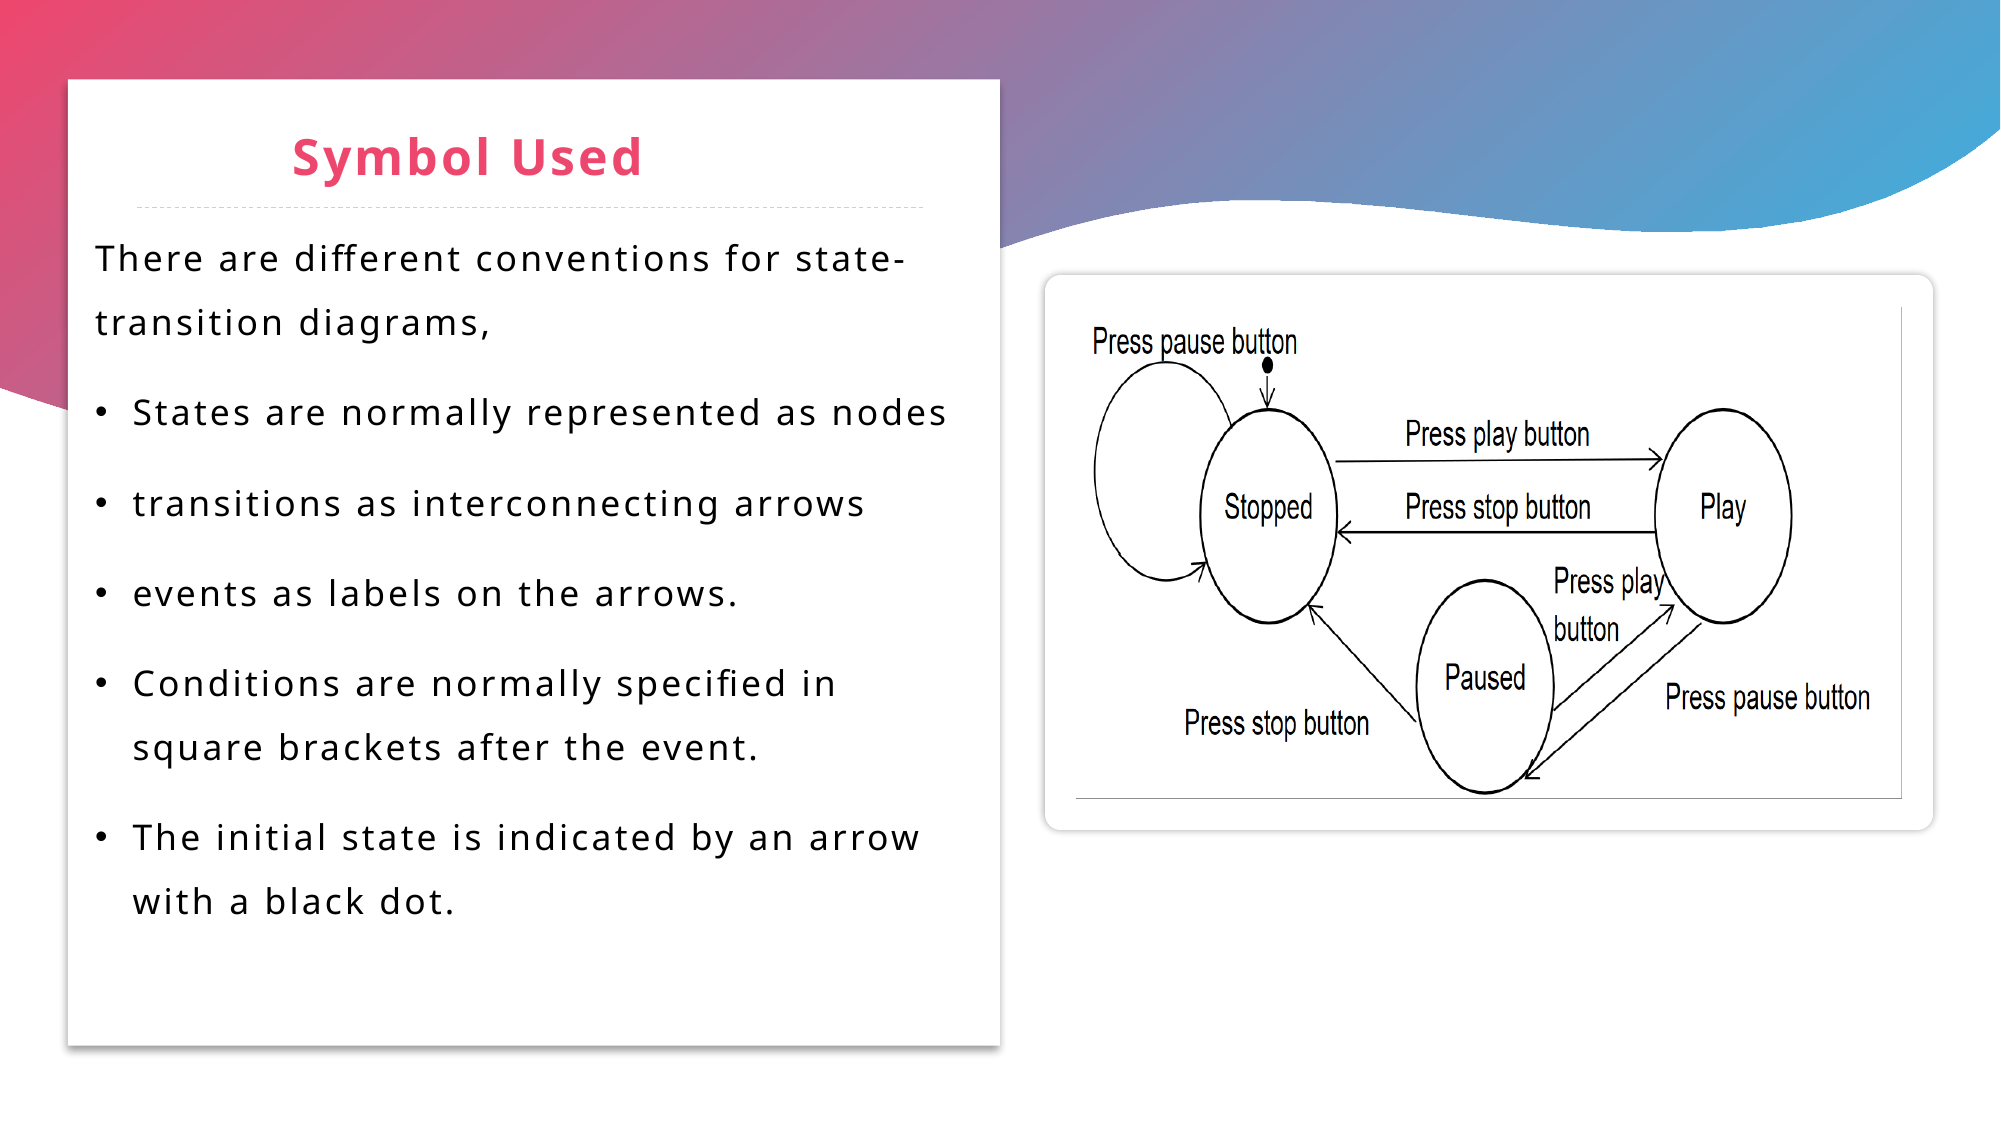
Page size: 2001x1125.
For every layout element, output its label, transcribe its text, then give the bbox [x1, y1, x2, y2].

picture [1076, 306, 1902, 799]
title Symbol Used [79, 111, 856, 208]
list There are different conventions for state-transition diagrams, States are normally represented as nodes transitions as interconnecting arrows events as labels on the arrows. Conditions are normally specified in square brackets after the event. The initial state is indicated by an arrow with a black dot. [79, 207, 971, 997]
